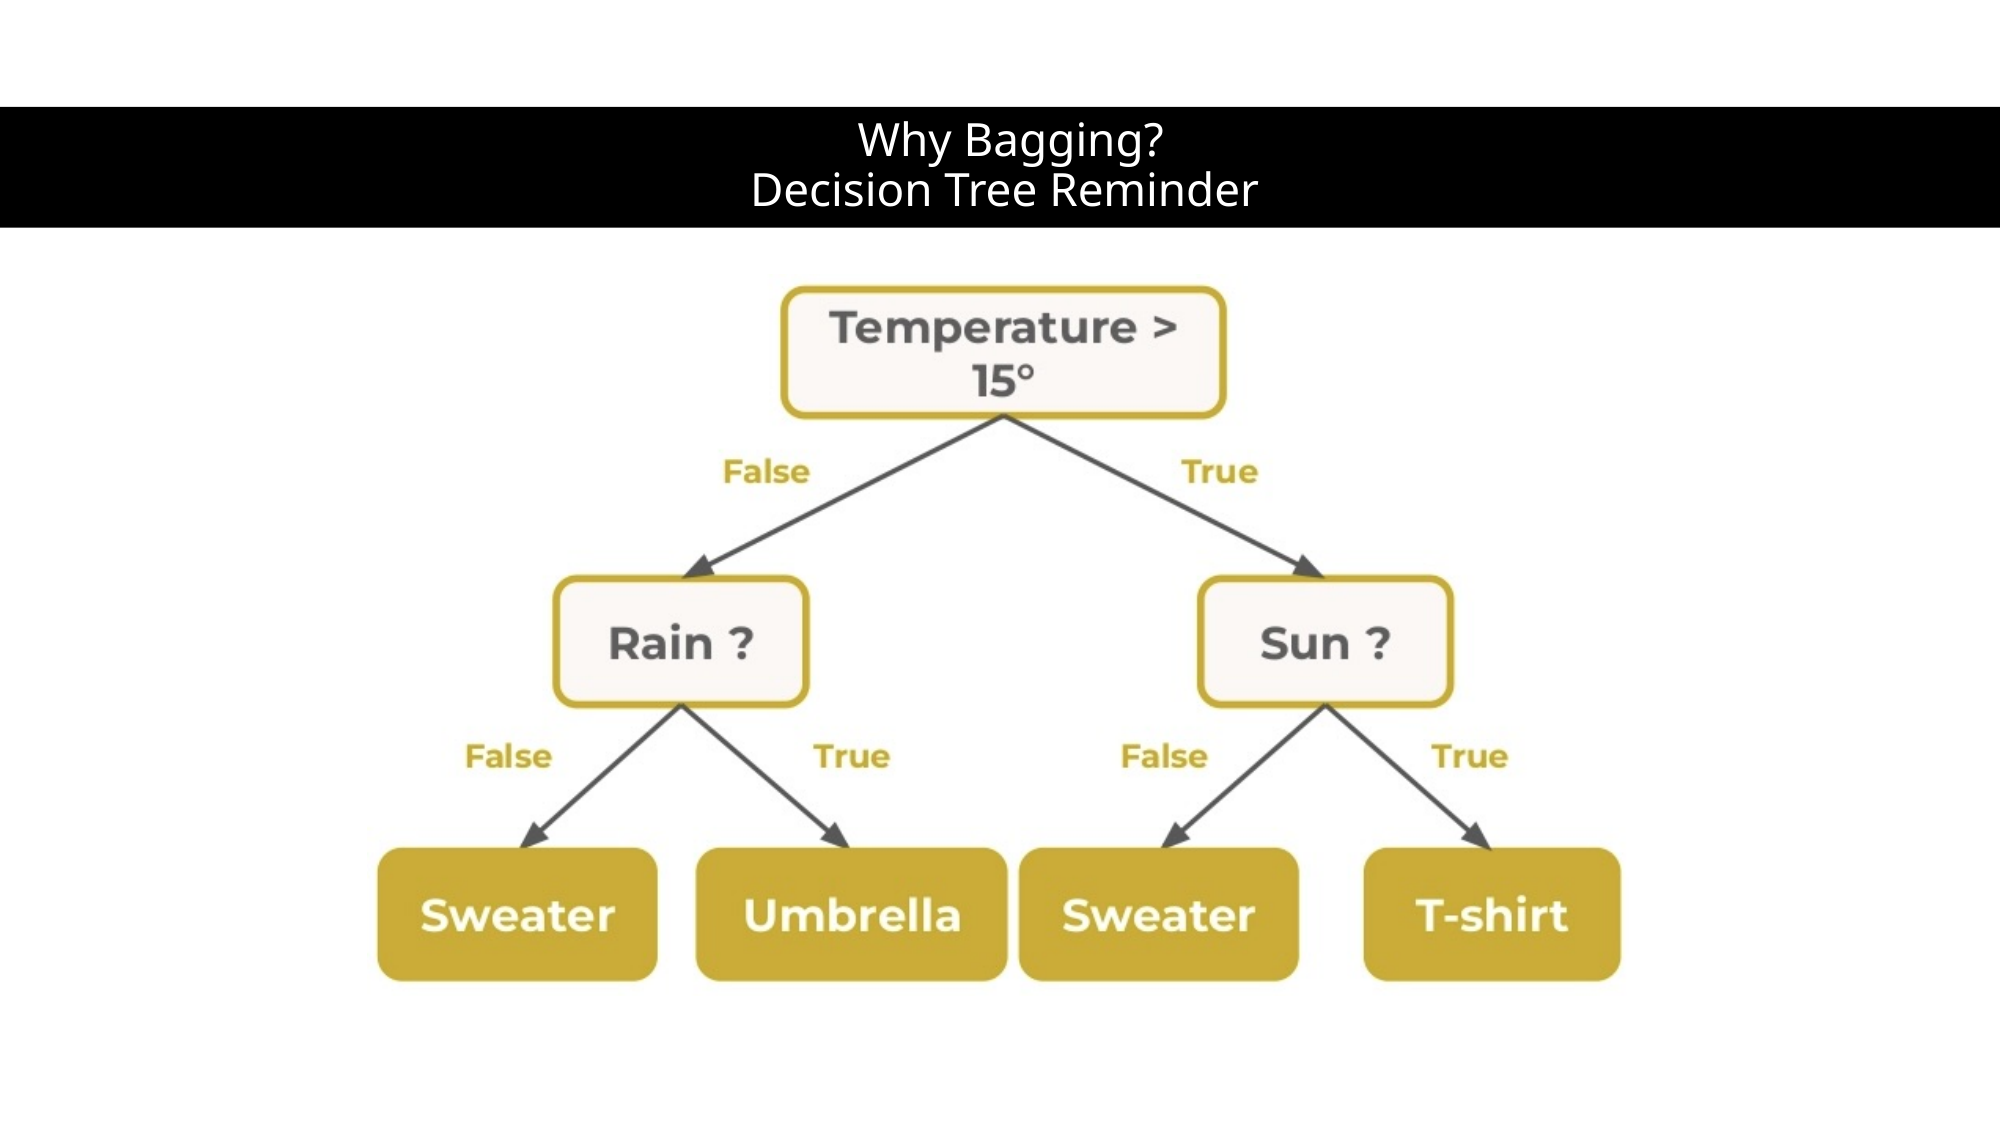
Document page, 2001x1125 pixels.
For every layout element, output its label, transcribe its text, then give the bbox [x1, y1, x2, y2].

title Why Bagging? Decision Tree Reminder [91, 105, 1931, 228]
text_box [0, 106, 2000, 229]
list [367, 274, 1633, 996]
